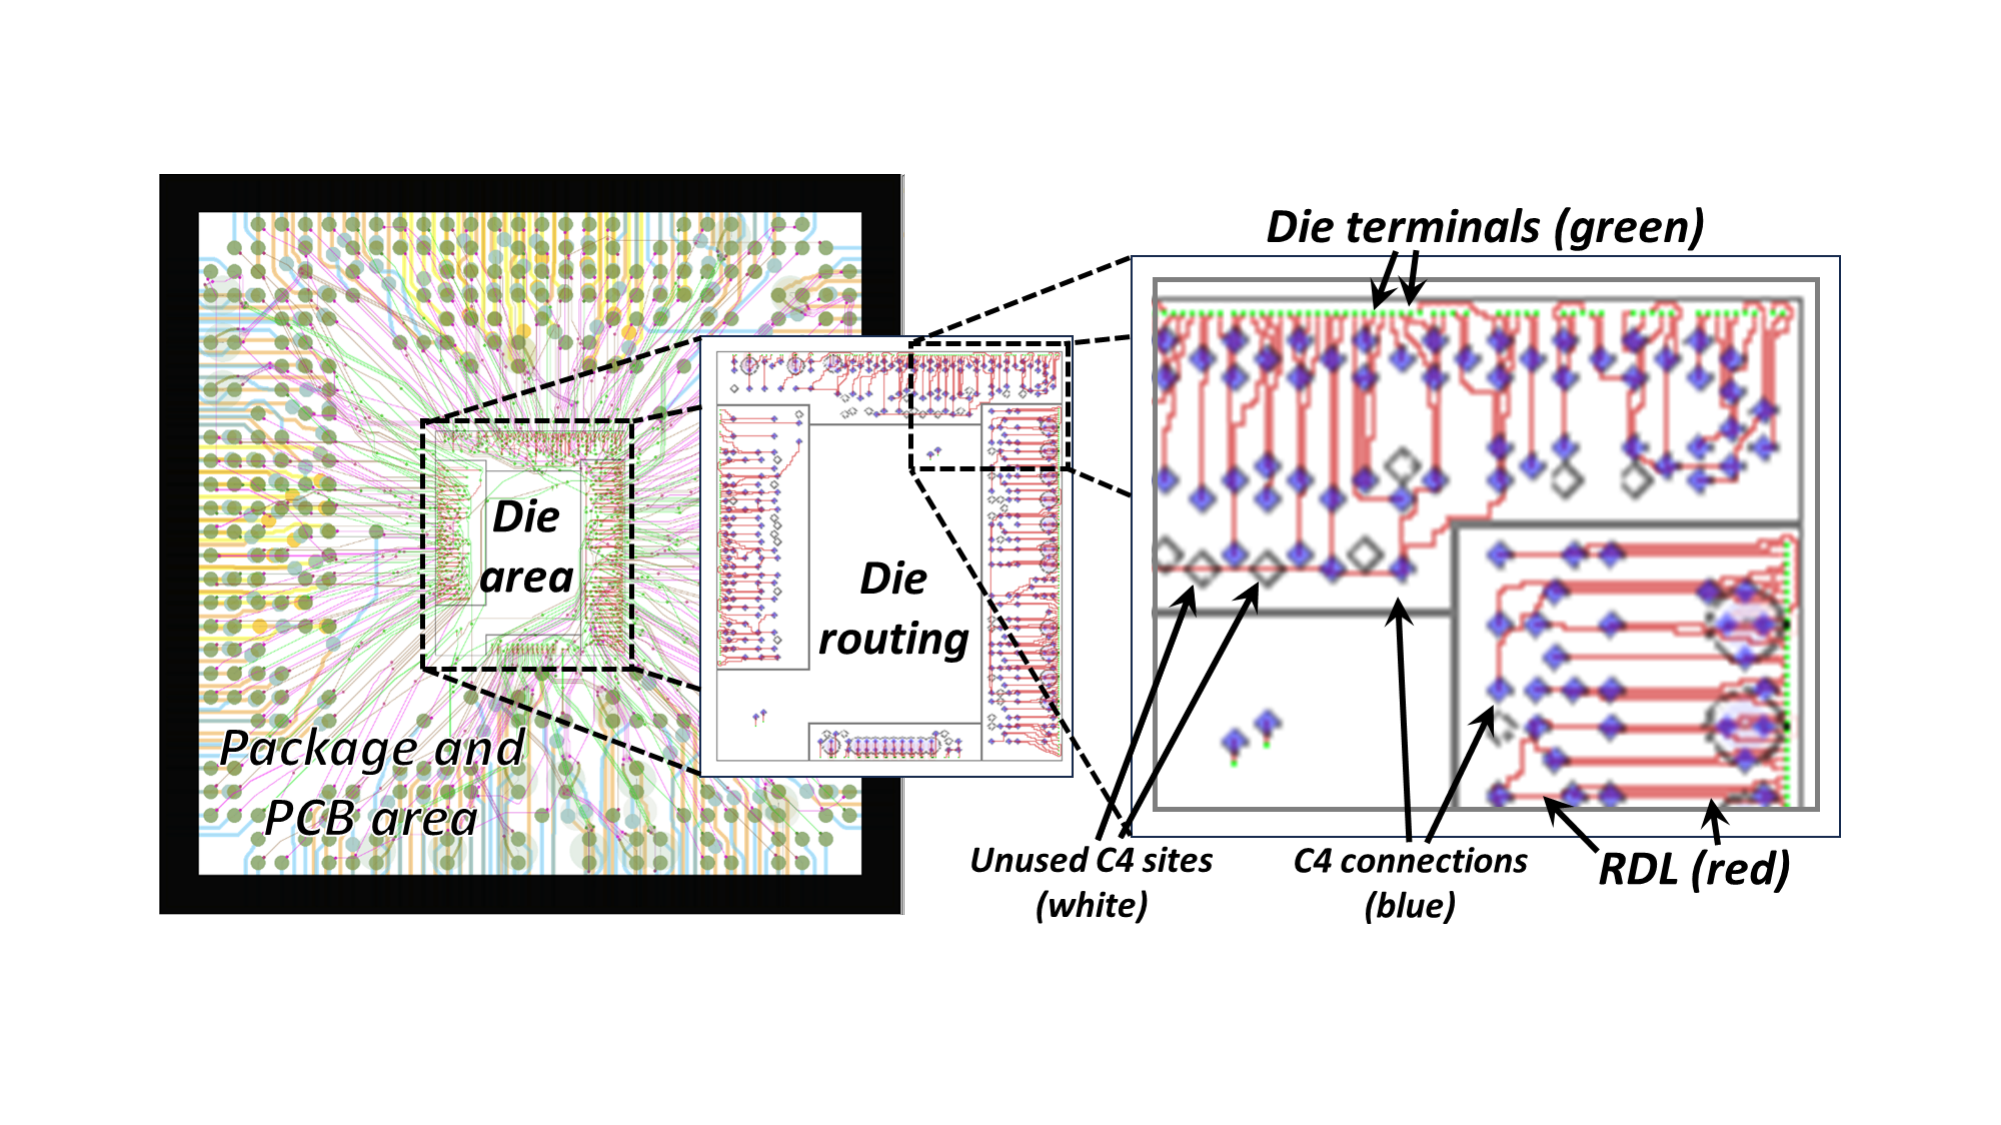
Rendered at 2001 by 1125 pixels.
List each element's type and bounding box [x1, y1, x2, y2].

picture [159, 174, 1841, 951]
